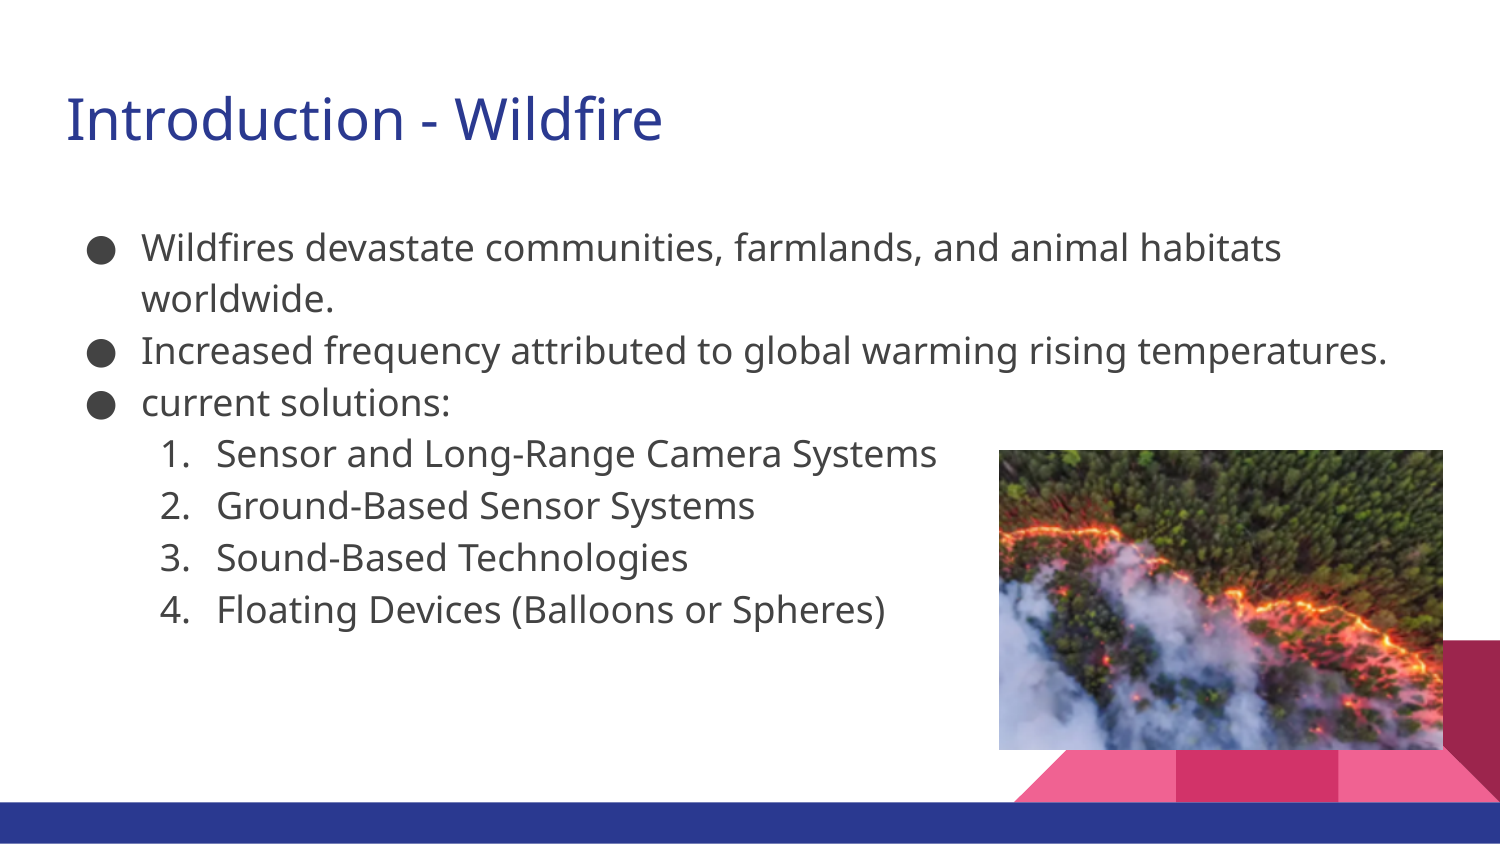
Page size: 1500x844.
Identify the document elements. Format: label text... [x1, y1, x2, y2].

picture [998, 449, 1443, 750]
title Introduction - Wildfire [51, 67, 1449, 167]
list Wildfires devastate communities, farmlands, and animal habitats worldwide. Increased frequency attributed to global warming rising temperatures. current solutions: Sensor and Long-Range Camera Systems Ground-Based Sensor Systems Sound-Based Technologies Floating Devices (Balloons or Spheres) [51, 201, 1449, 750]
